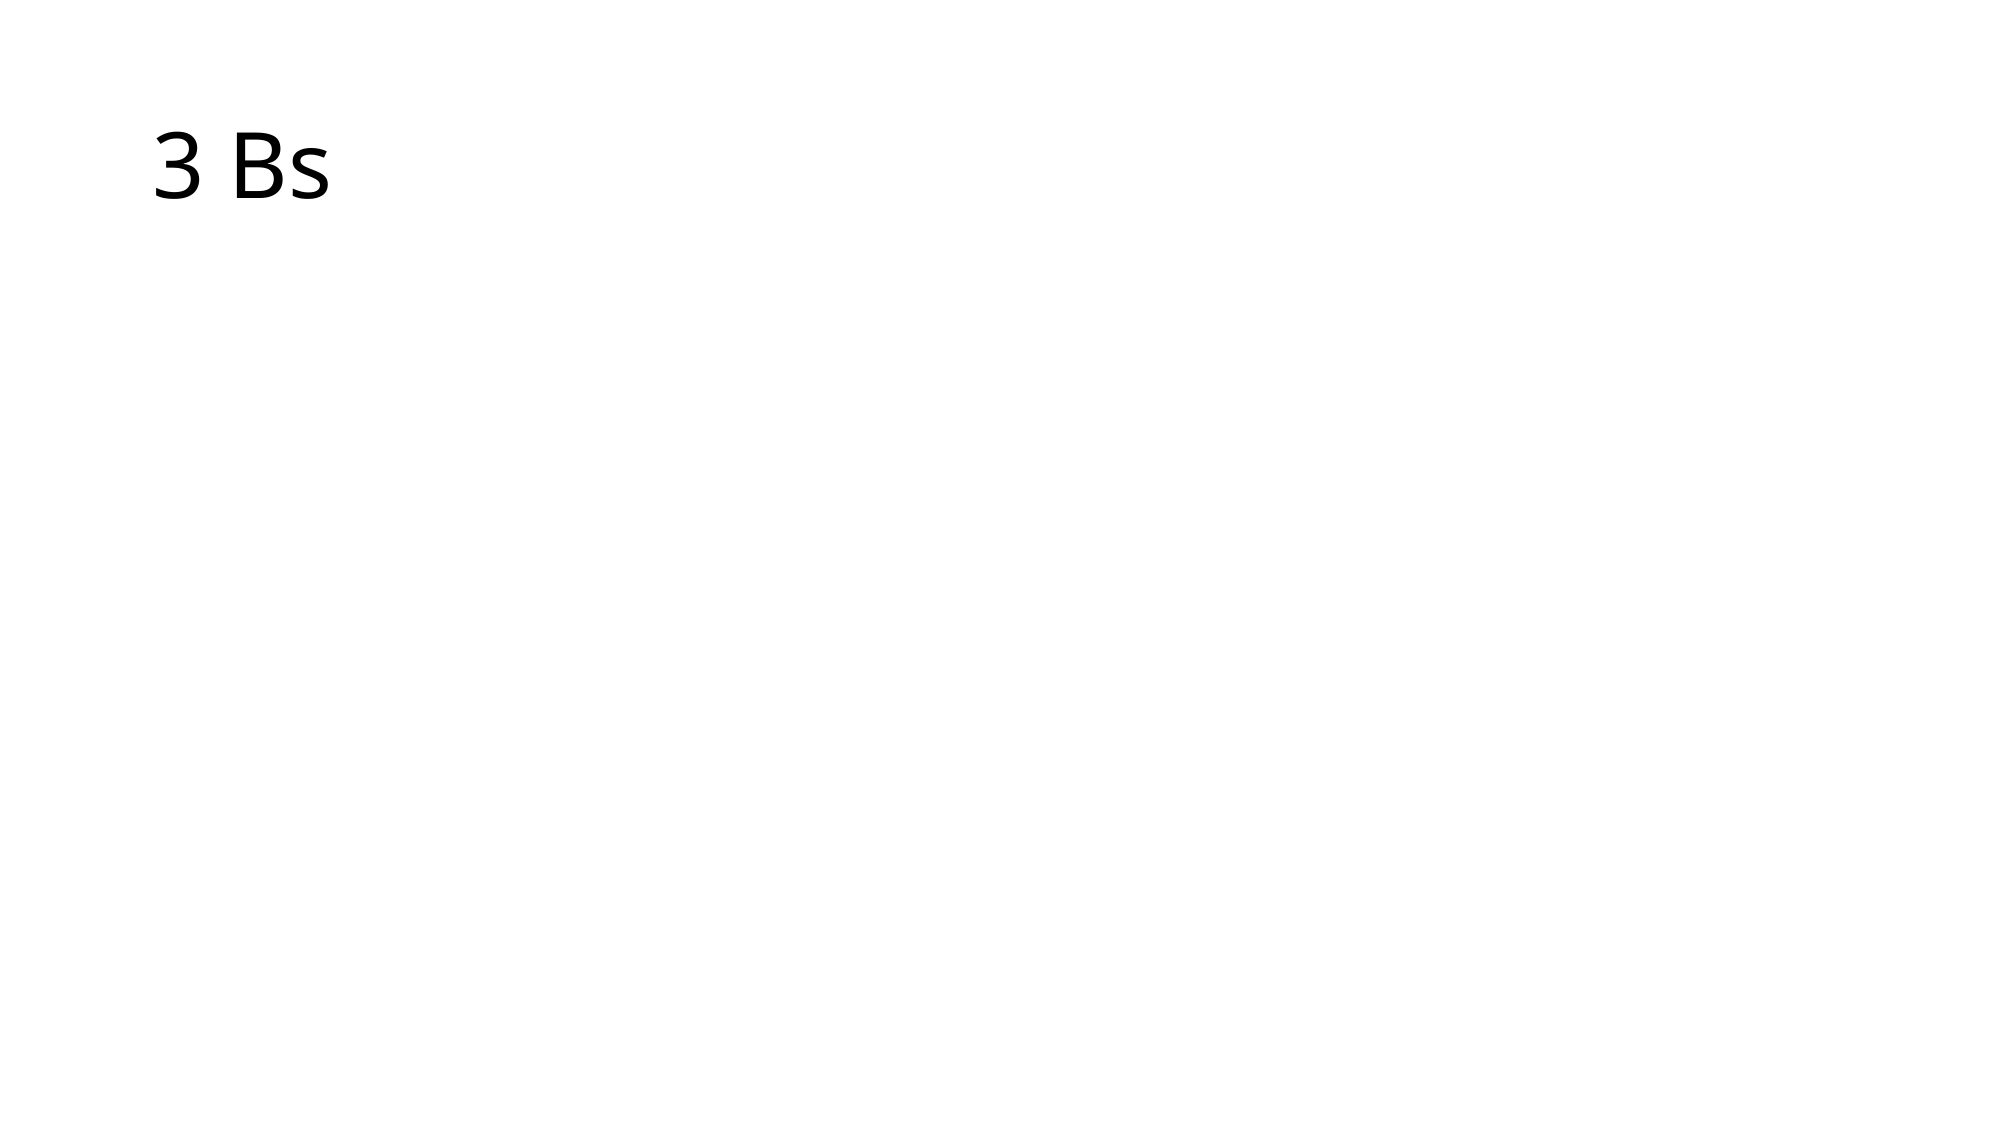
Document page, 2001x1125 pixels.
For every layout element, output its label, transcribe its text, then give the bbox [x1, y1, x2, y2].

title 3 Bs [137, 59, 1863, 278]
